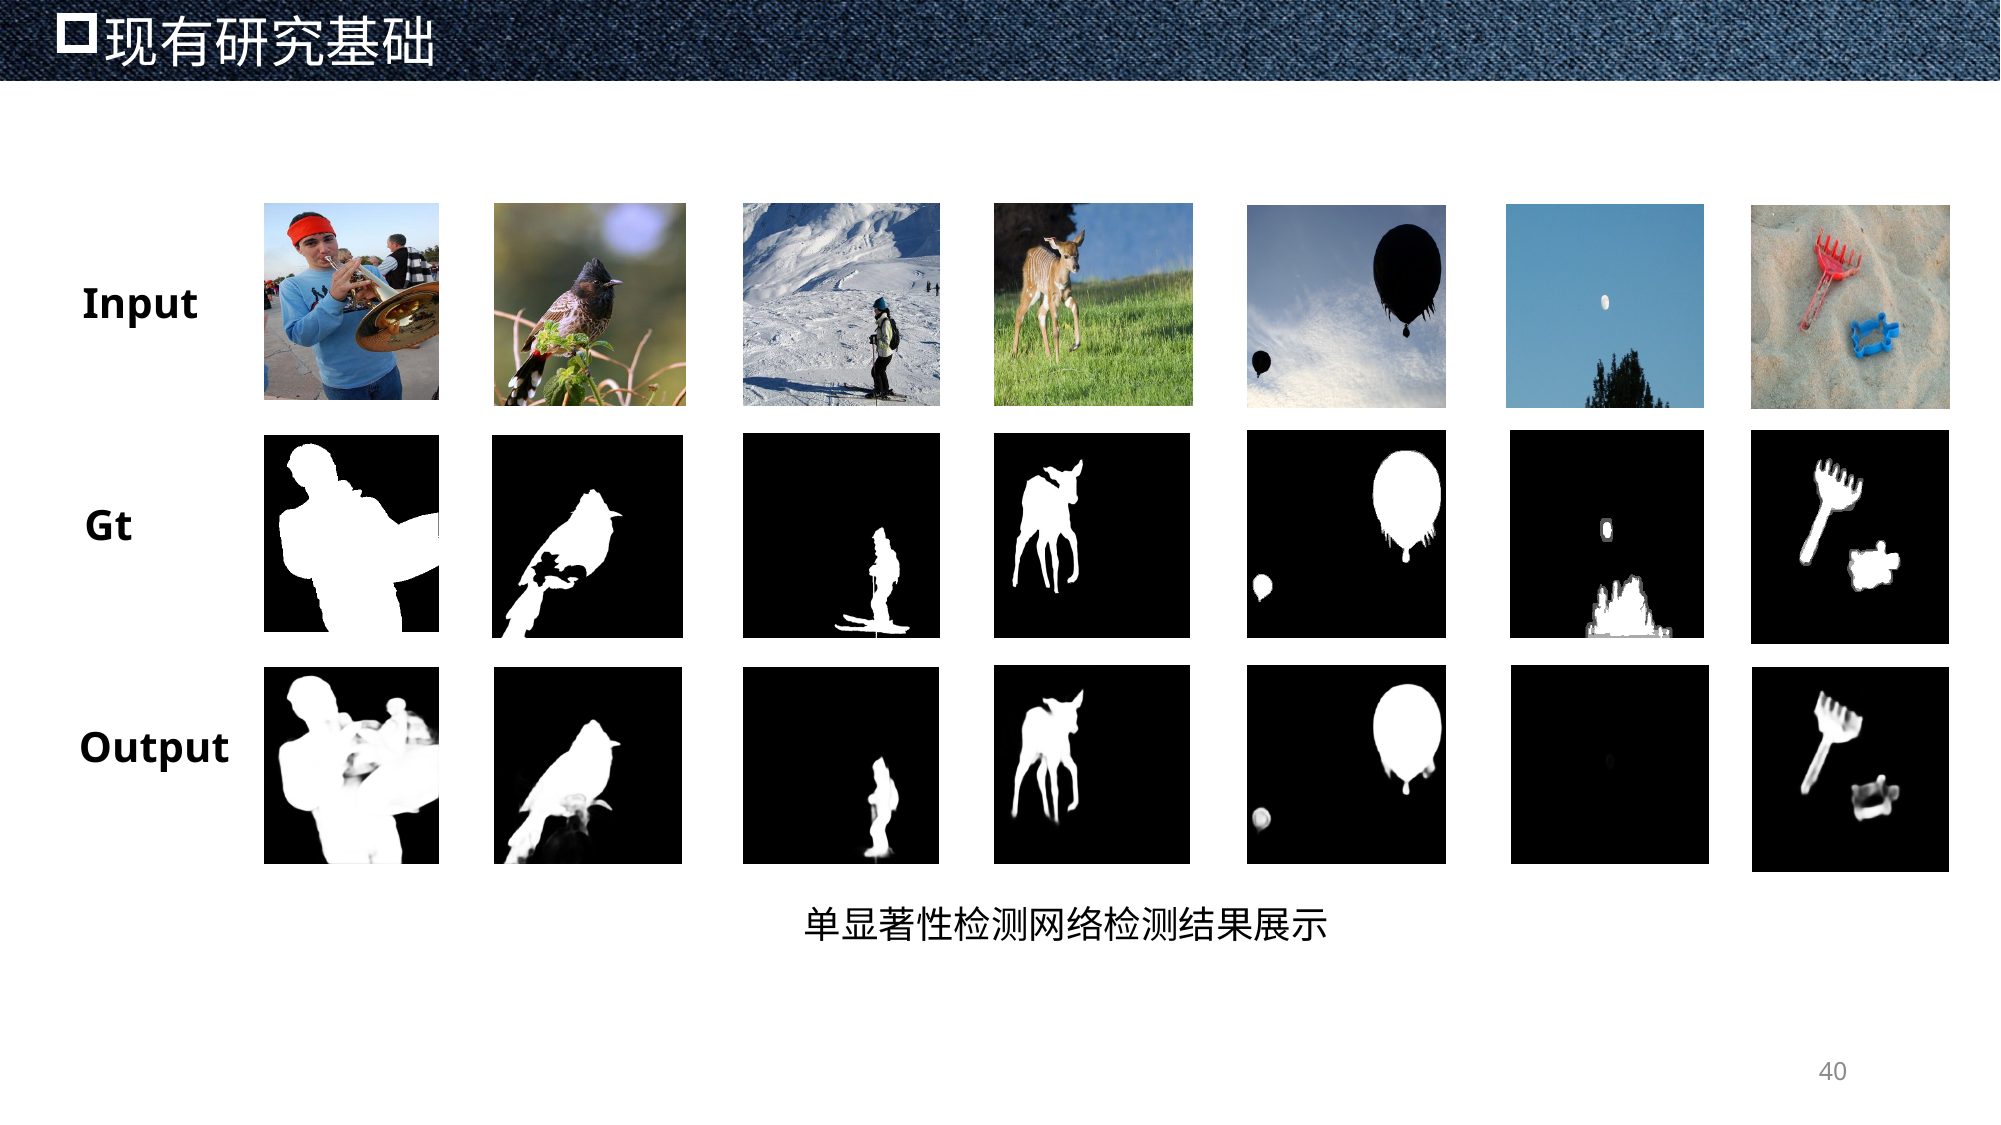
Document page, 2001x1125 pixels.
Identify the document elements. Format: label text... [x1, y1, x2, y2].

picture [994, 203, 1193, 406]
picture [1752, 667, 1949, 872]
picture [0, 0, 2000, 81]
slide_number 40 [1412, 1042, 1863, 1103]
text_box Gt [69, 491, 148, 556]
picture [743, 433, 940, 638]
picture [994, 665, 1190, 864]
picture [1247, 205, 1446, 408]
picture [264, 435, 439, 632]
picture [1506, 204, 1704, 408]
picture [264, 667, 439, 864]
picture [1247, 665, 1446, 864]
picture [994, 433, 1190, 638]
picture [1751, 430, 1949, 644]
text_box 单显著性检测网络检测结果展示 [788, 893, 1344, 954]
picture [1751, 205, 1950, 409]
picture [494, 667, 682, 864]
picture [494, 203, 686, 406]
picture [743, 667, 939, 864]
picture [1510, 430, 1704, 638]
text_box Output [64, 713, 245, 779]
picture [264, 203, 439, 400]
picture [743, 203, 940, 406]
picture [492, 435, 683, 639]
picture [1511, 665, 1709, 864]
text_box Input [67, 268, 214, 334]
picture [1247, 430, 1446, 638]
